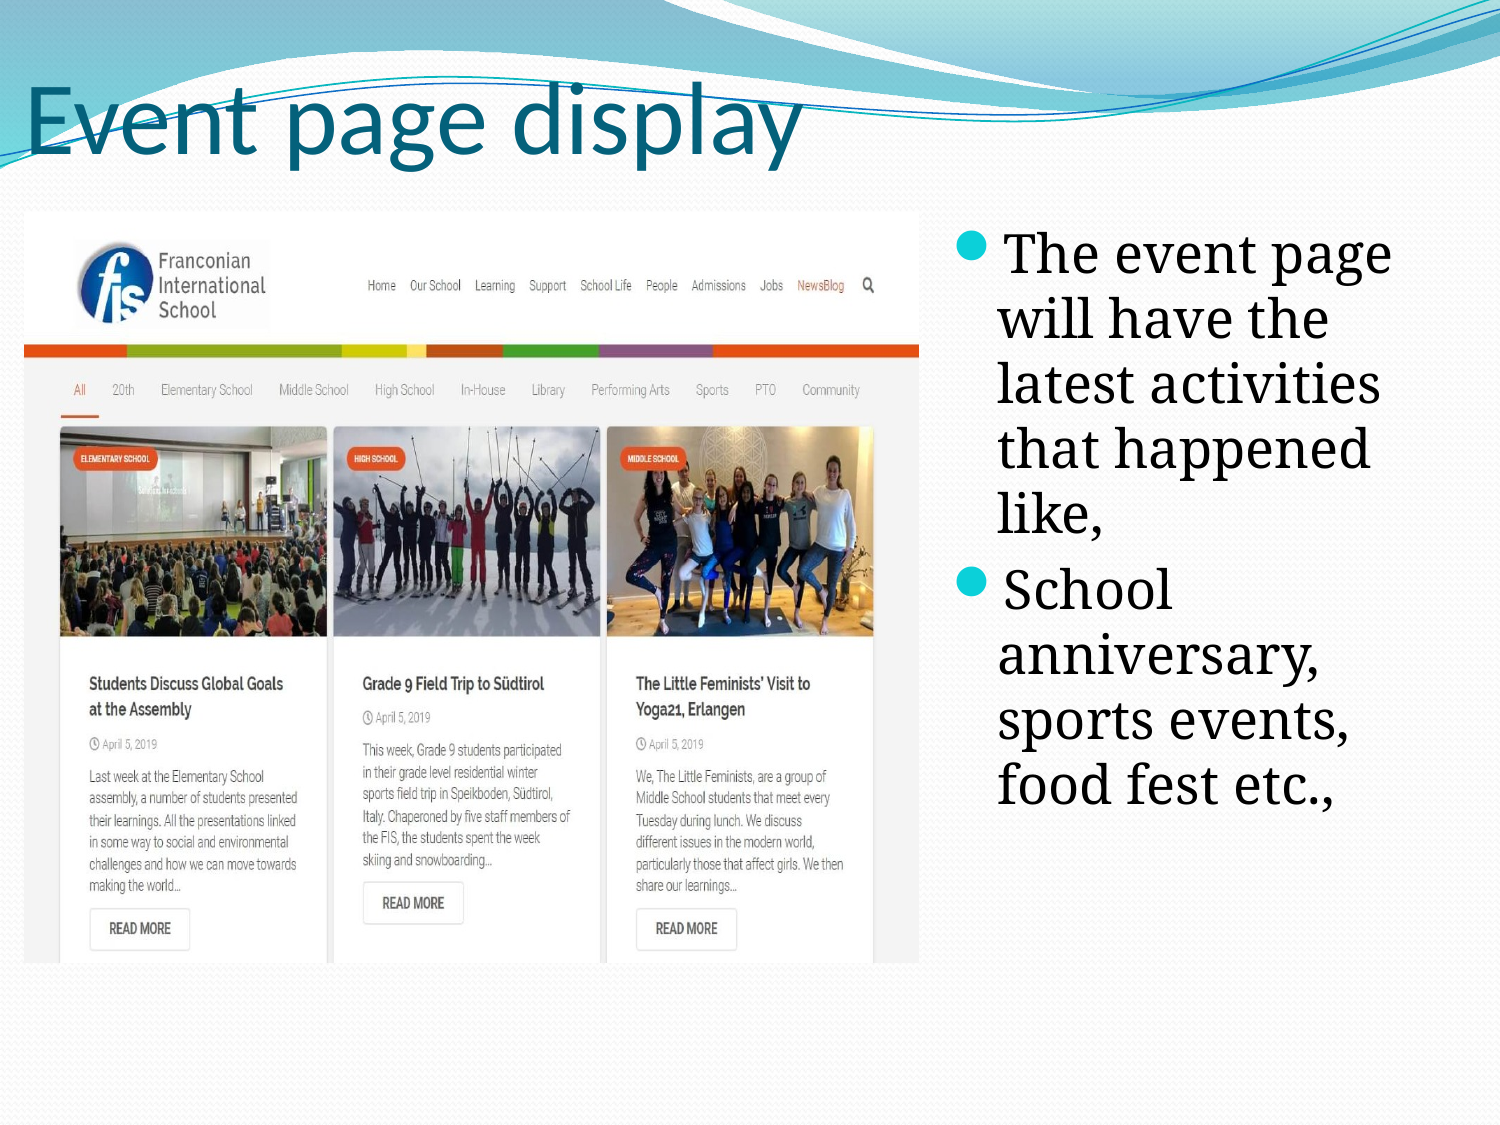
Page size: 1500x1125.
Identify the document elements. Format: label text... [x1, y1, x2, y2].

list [24, 212, 919, 963]
list The event page will have the latest activities that happened like, School anniversary, sports events, food fest etc., [937, 212, 1475, 963]
title Event page display [24, 24, 1425, 175]
